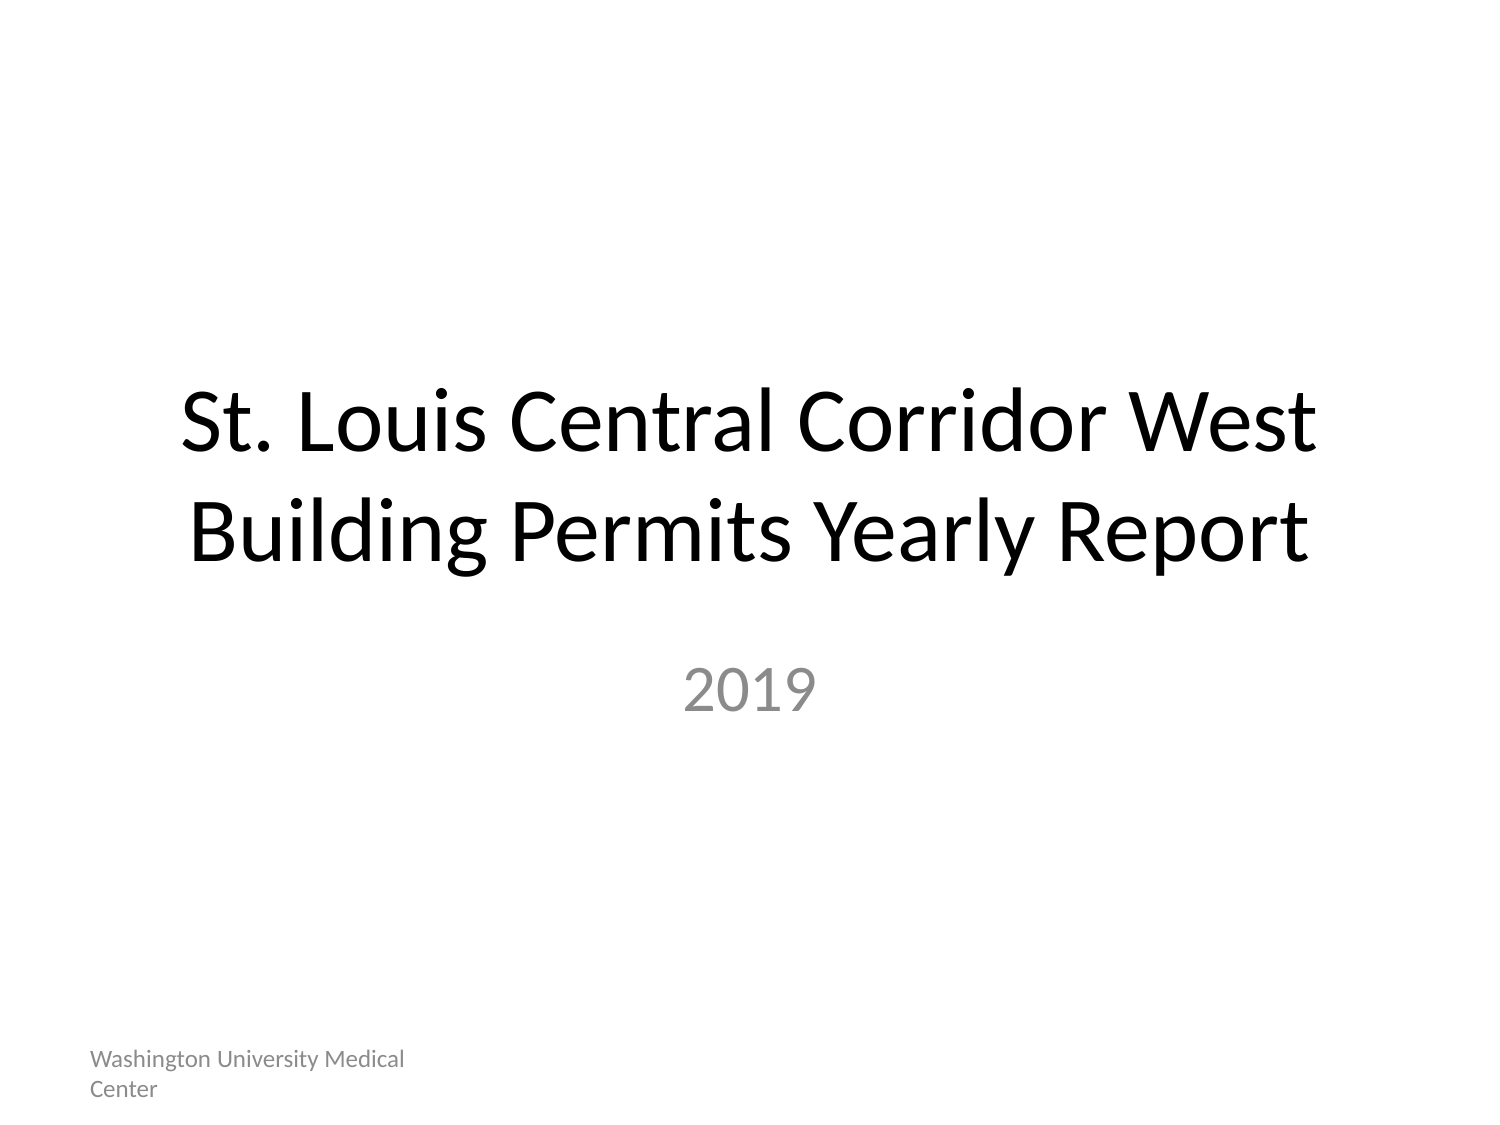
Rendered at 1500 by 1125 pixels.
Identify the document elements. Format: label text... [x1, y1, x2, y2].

slide_number Washington University Medical Center [75, 1042, 425, 1103]
subtitle 2019 [225, 637, 1275, 925]
title St. Louis Central Corridor West Building Permits Yearly Report [112, 349, 1388, 591]
